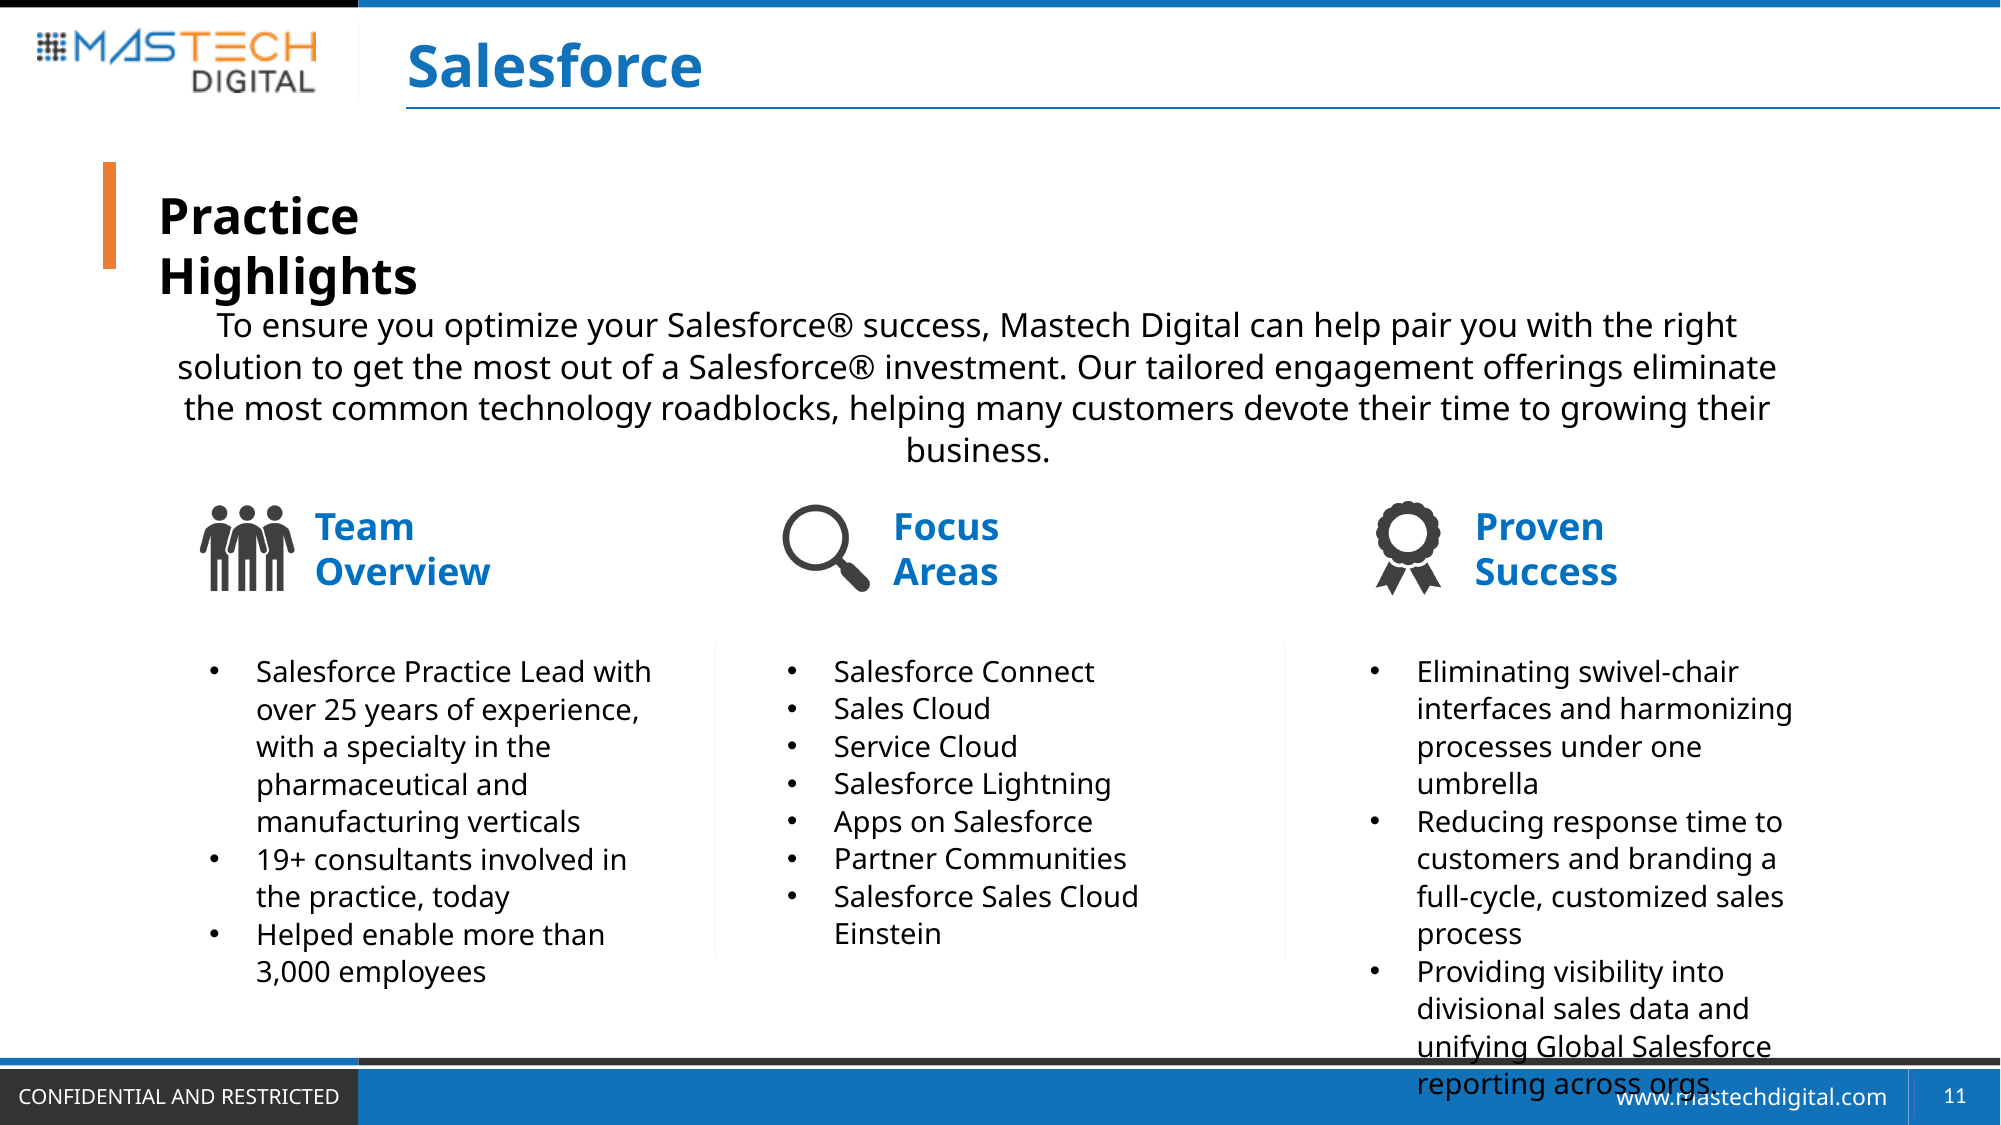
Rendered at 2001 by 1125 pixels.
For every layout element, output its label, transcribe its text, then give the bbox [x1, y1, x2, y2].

text_box Practice Highlights [144, 177, 574, 313]
text_box To ensure you optimize your Salesforce® success, Mastech Digital can help pair you with the right solution to get the most out of a Salesforce® investment. Our tailored engagement offerings eliminate the most common technology roadblocks, helping many customers devote their time to growing their business. [160, 287, 1796, 491]
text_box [194, 495, 1840, 1000]
picture [37, 28, 316, 93]
text_box Salesforce [392, 22, 1452, 108]
